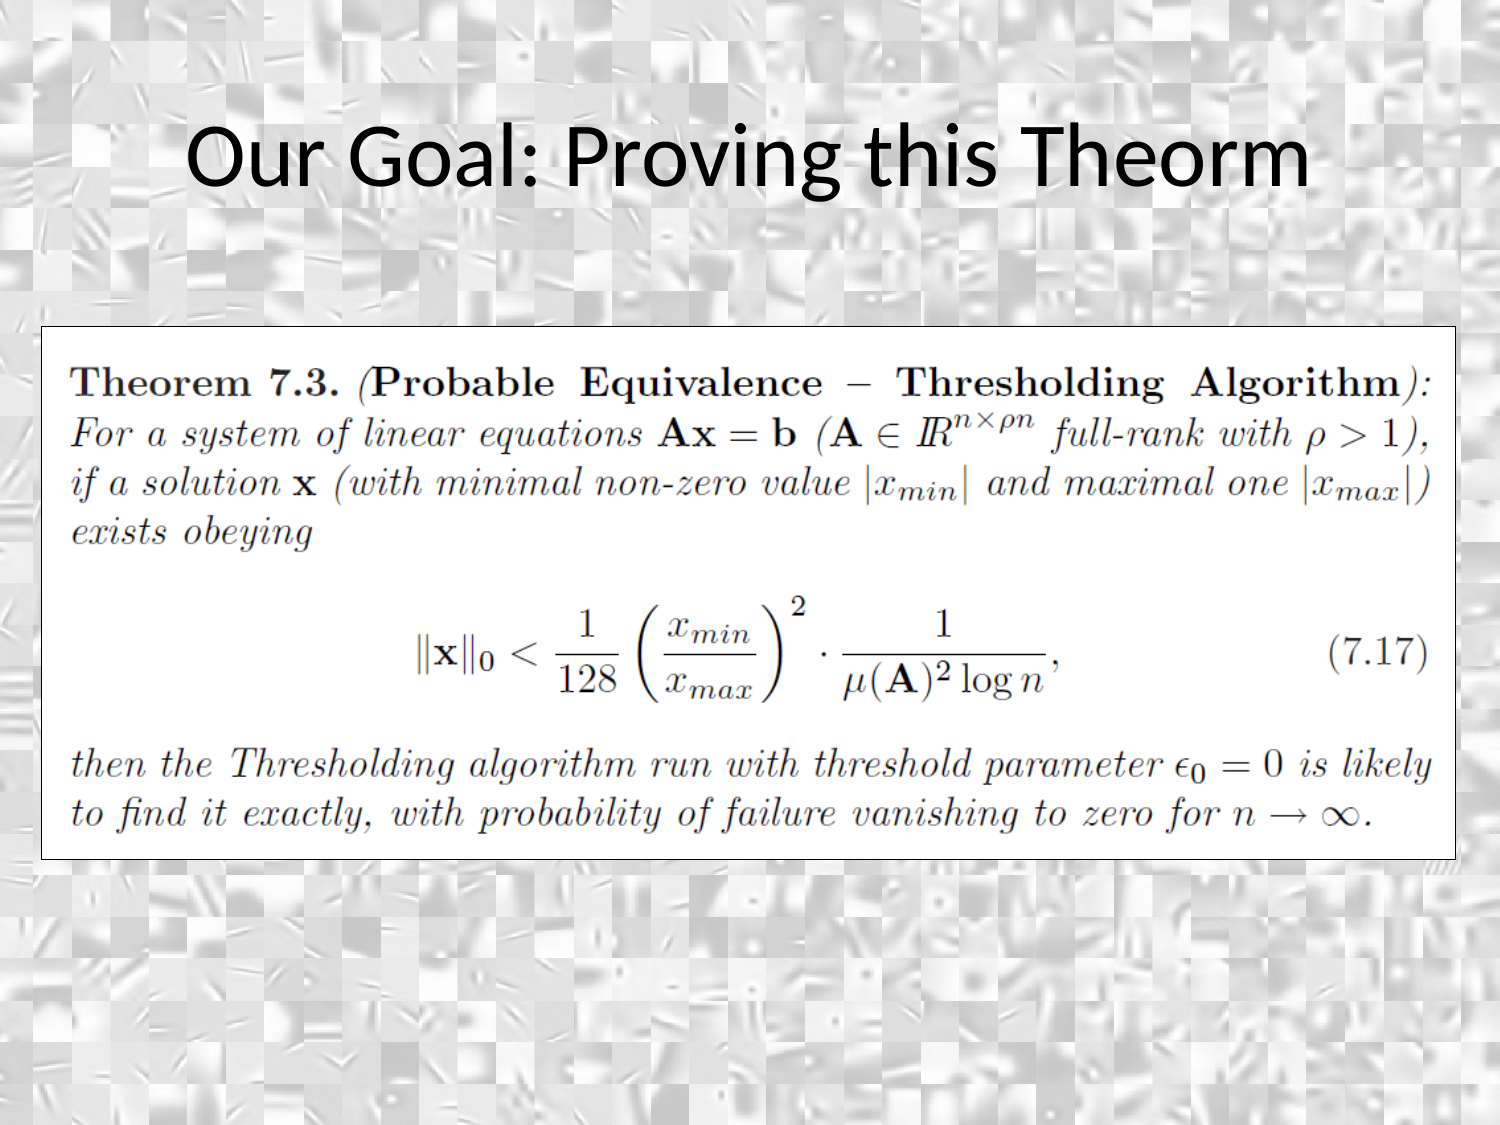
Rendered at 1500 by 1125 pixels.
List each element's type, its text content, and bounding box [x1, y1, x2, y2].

picture [40, 325, 1457, 860]
text_box [0, 0, 1500, 1125]
text_box Our Goal: Proving this Theorm [74, 56, 1425, 244]
